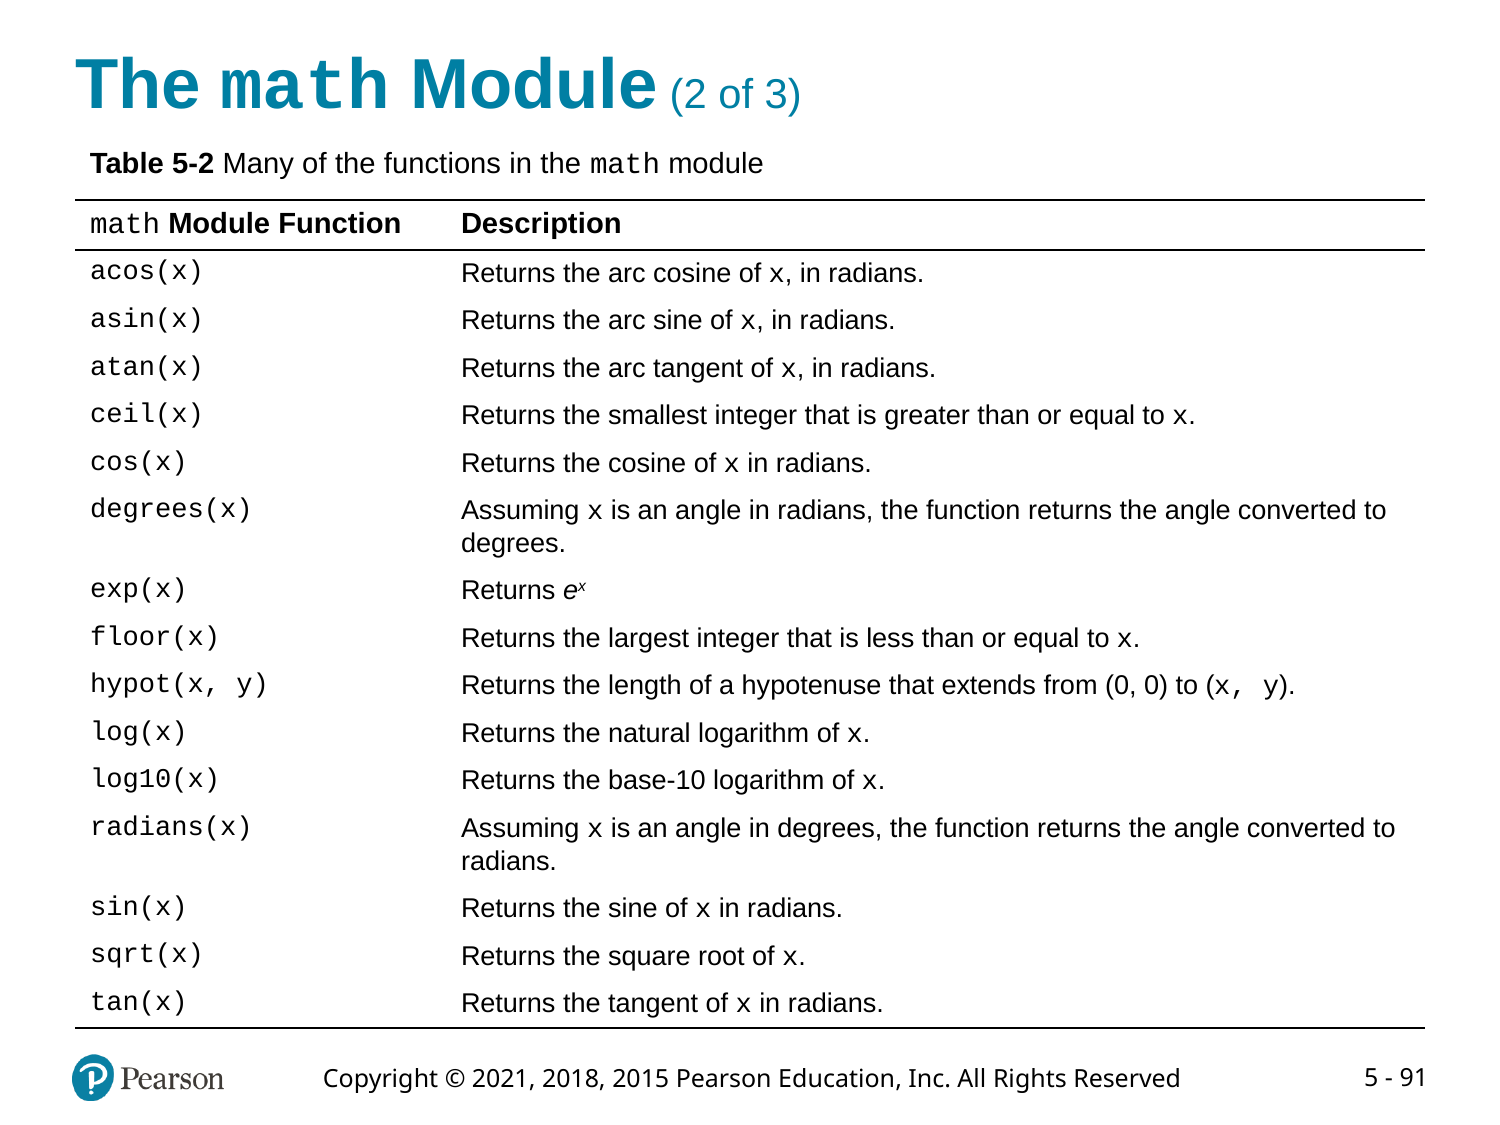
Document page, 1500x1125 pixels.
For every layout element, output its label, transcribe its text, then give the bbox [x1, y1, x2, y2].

table_cell exp(x) [75, 568, 446, 615]
picture [72, 1054, 89, 1072]
table_cell Returns the natural logarithm of x. [446, 710, 1425, 758]
table_cell degrees(x) [75, 488, 446, 568]
table_cell cos(x) [75, 440, 446, 488]
picture [99, 1054, 224, 1101]
table_cell Returns the length of a hypotenuse that extends from (0, 0) to (x, y). [446, 663, 1425, 710]
table_cell sin(x) [75, 885, 446, 933]
table_cell ceil(x) [75, 393, 446, 440]
table_cell Returns the square root of x. [446, 933, 1425, 981]
table_cell atan(x) [75, 345, 446, 393]
table_cell Assuming x is an angle in radians, the function returns the angle converted to degrees. [446, 488, 1425, 568]
table_cell Returns the smallest integer that is greater than or equal to x. [446, 393, 1425, 440]
table_cell asin(x) [75, 298, 446, 345]
table_header math Module Function [75, 201, 446, 249]
table_cell sqrt(x) [75, 933, 446, 981]
table_cell log(x) [75, 710, 446, 758]
table_cell Returns the arc cosine of x, in radians. [446, 251, 1425, 298]
table_cell floor(x) [75, 615, 446, 663]
table_cell Returns the arc tangent of x, in radians. [446, 345, 1425, 393]
table_cell Returns ex [446, 568, 1425, 615]
table_cell Assuming x is an angle in degrees, the function returns the angle converted to radians. [446, 805, 1425, 885]
table_cell Returns the cosine of x in radians. [446, 440, 1425, 488]
table_cell Returns the arc sine of x, in radians. [446, 298, 1425, 345]
table_cell radians(x) [75, 805, 446, 885]
table_cell acos(x) [75, 251, 446, 298]
table_cell Returns the largest integer that is less than or equal to x. [446, 615, 1425, 663]
picture [72, 1087, 83, 1101]
text_box Table 5-2 Many of the functions in the math module [74, 137, 825, 188]
table_cell log10(x) [75, 758, 446, 805]
title The math Module (2 of 3) [75, 37, 1425, 125]
table_cell Returns the sine of x in radians. [446, 885, 1425, 933]
picture [81, 1064, 107, 1089]
table_cell tan(x) [75, 981, 446, 1027]
table_cell Returns the tangent of x in radians. [446, 981, 1425, 1027]
table_cell Returns the base-10 logarithm of x. [446, 758, 1425, 805]
table_header Description [446, 201, 1425, 249]
table_cell hypot(x, y) [75, 663, 446, 710]
